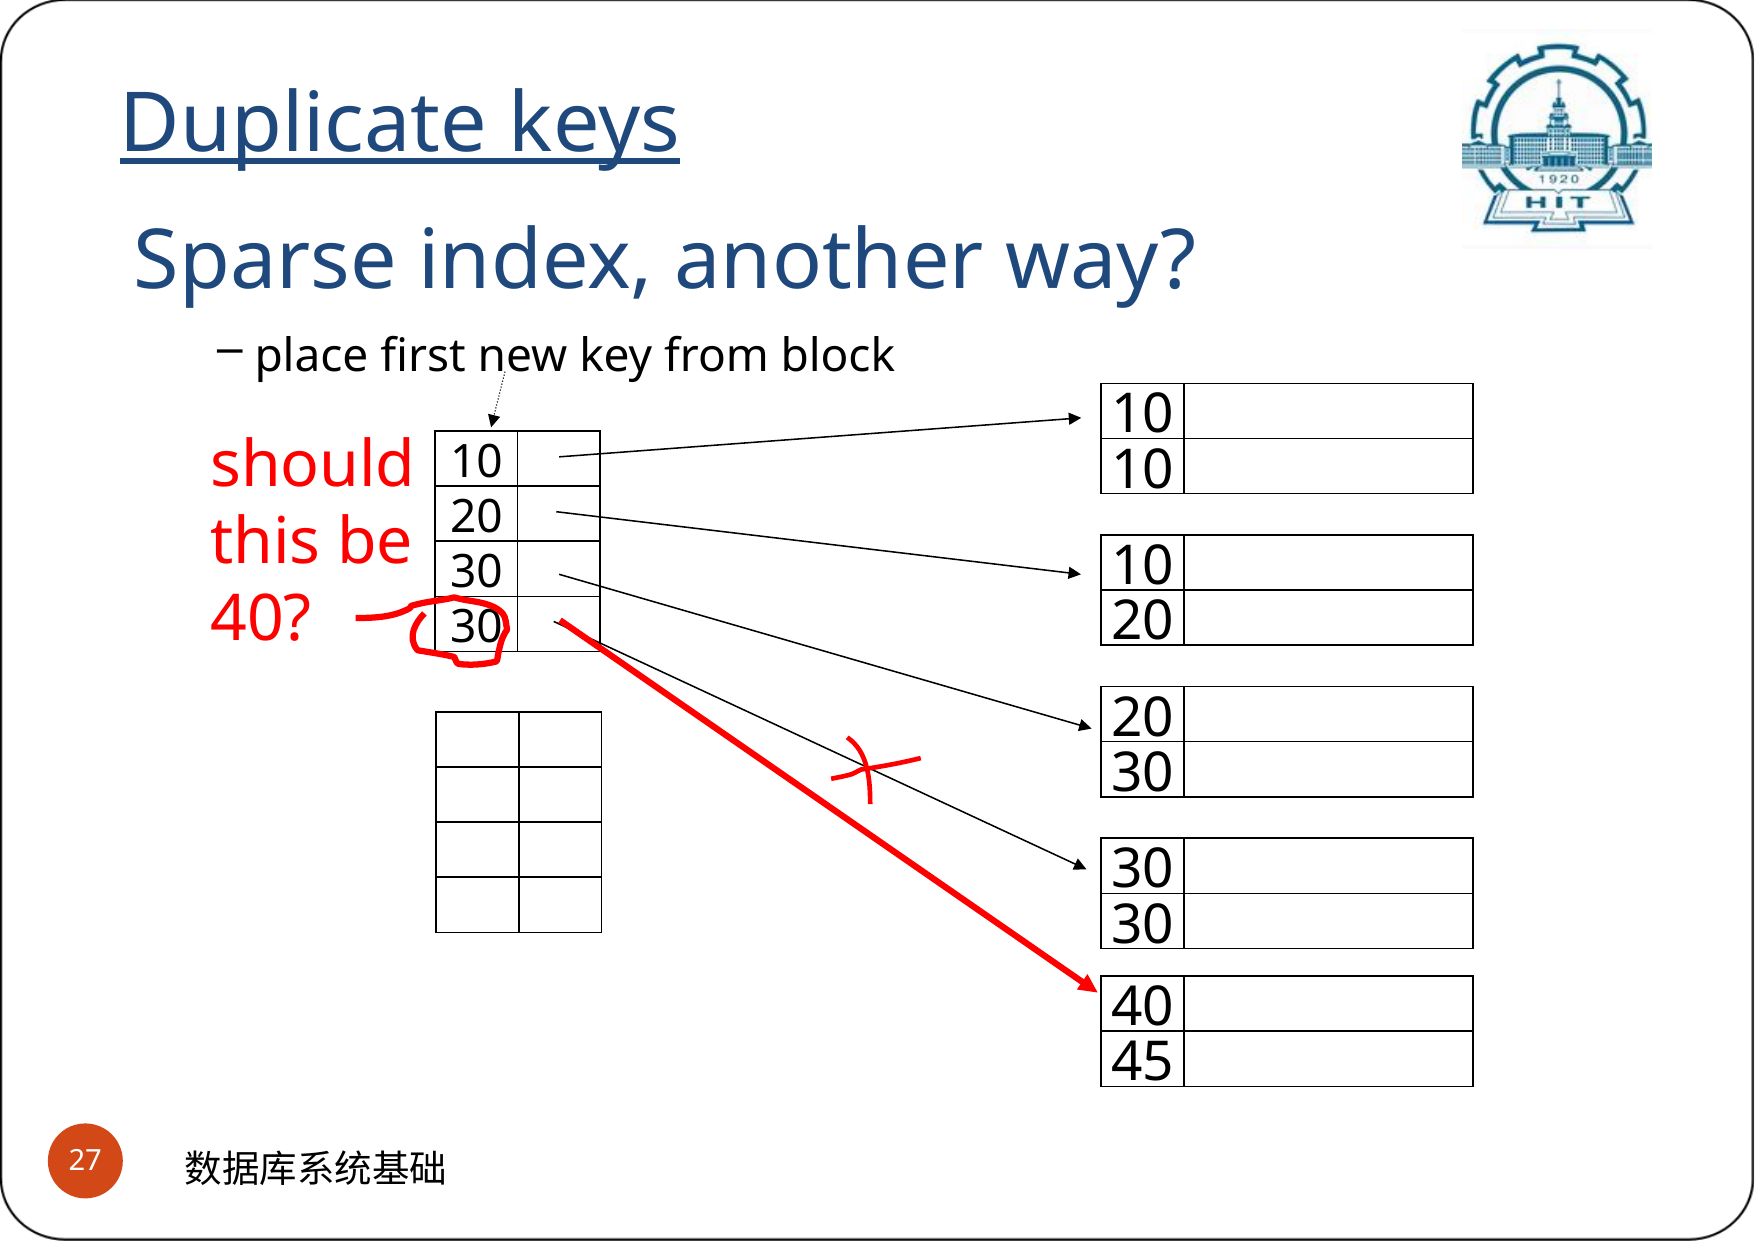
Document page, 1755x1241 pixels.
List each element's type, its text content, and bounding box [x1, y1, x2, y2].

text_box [1102, 838, 1474, 949]
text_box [201, 412, 1098, 993]
text_box Duplicate keys [105, 55, 712, 182]
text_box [1100, 975, 1474, 1087]
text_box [1100, 383, 1474, 494]
text_box Sparse index, another way? [118, 151, 1525, 359]
text_box place first new key from block [202, 318, 910, 388]
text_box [1102, 534, 1474, 646]
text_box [1102, 686, 1474, 798]
picture [0, 0, 1755, 1241]
